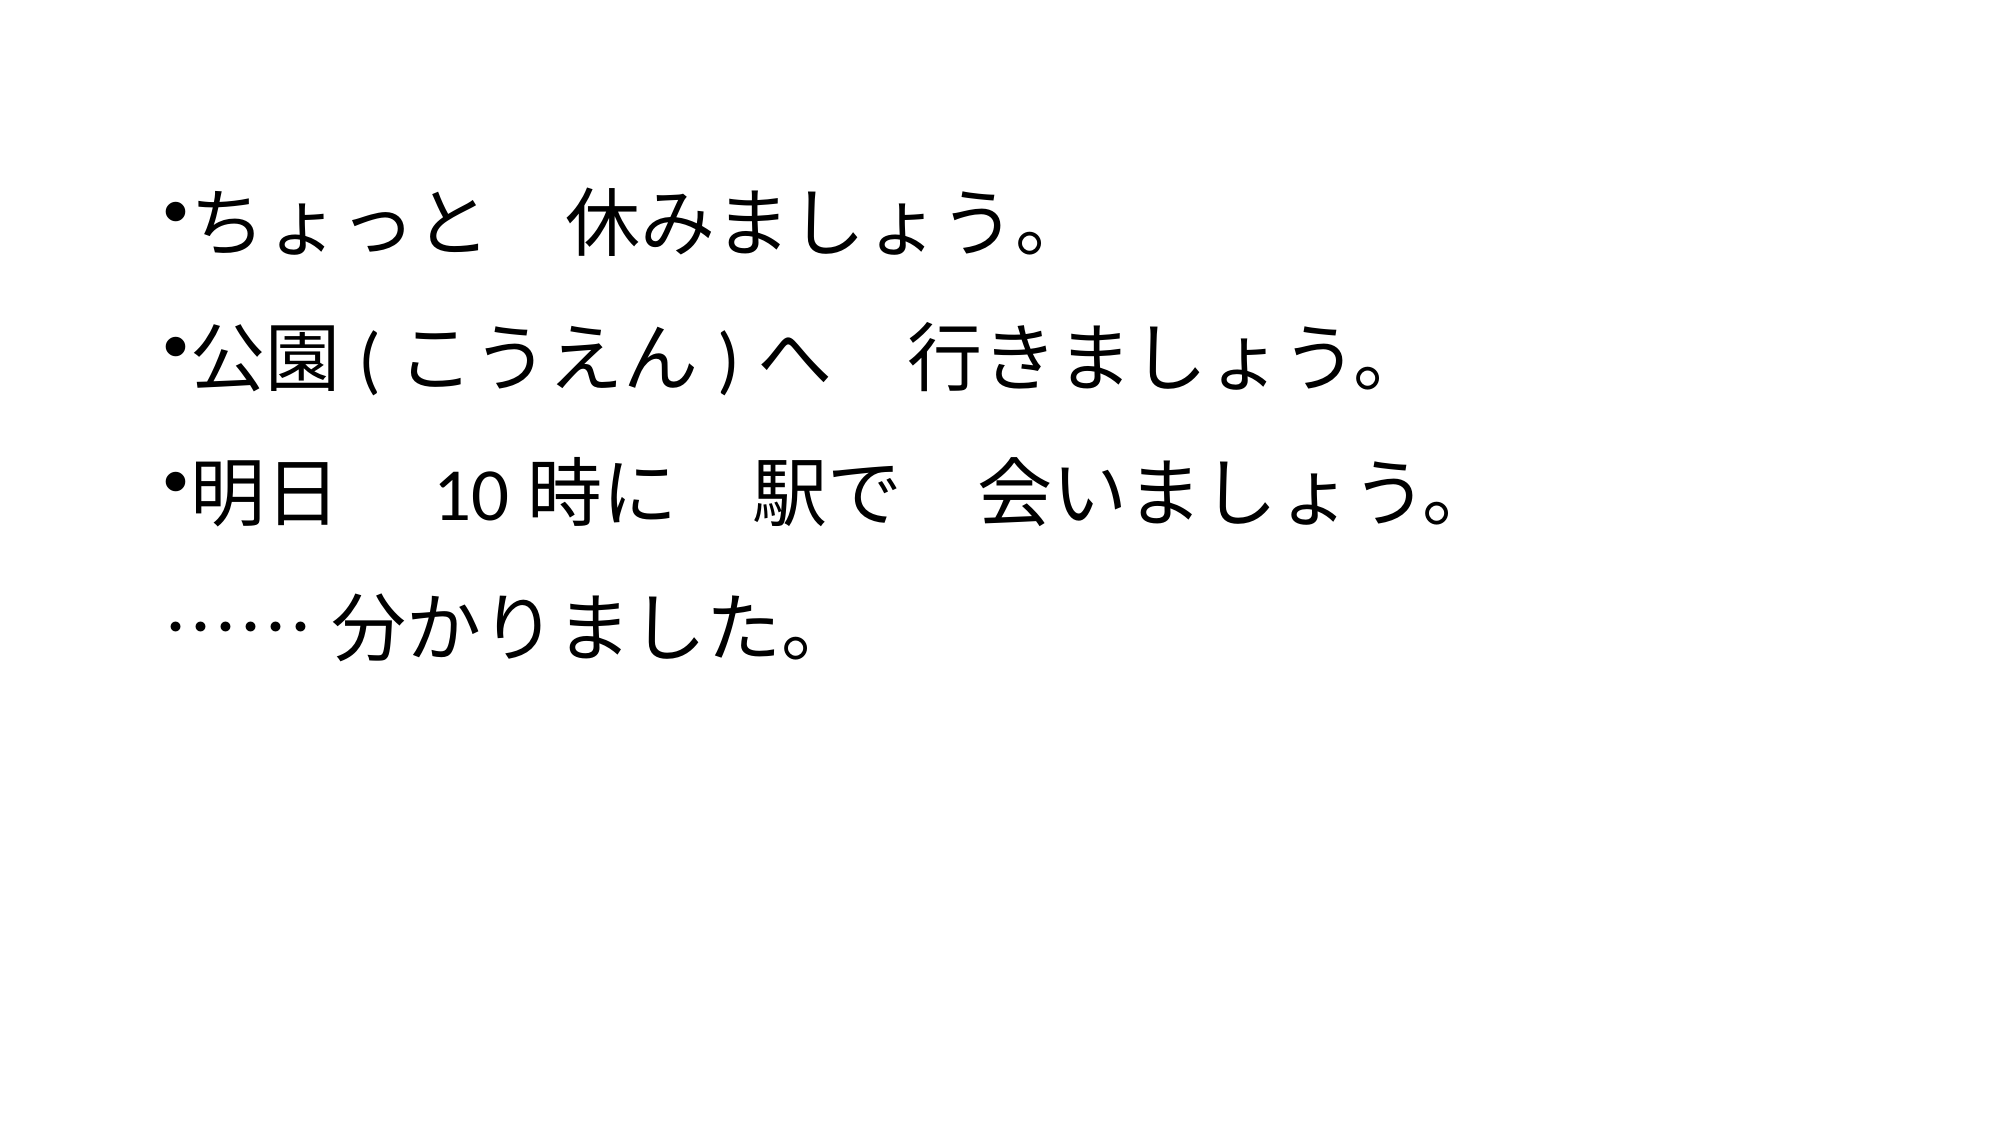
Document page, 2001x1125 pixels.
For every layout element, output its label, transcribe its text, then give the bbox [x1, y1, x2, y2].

list ちょっと 休みましょう。 公園(こうえん)へ 行きましょう。 明日 10時に 駅で 会いましょう。 ……分かりました。 [148, 73, 1548, 727]
